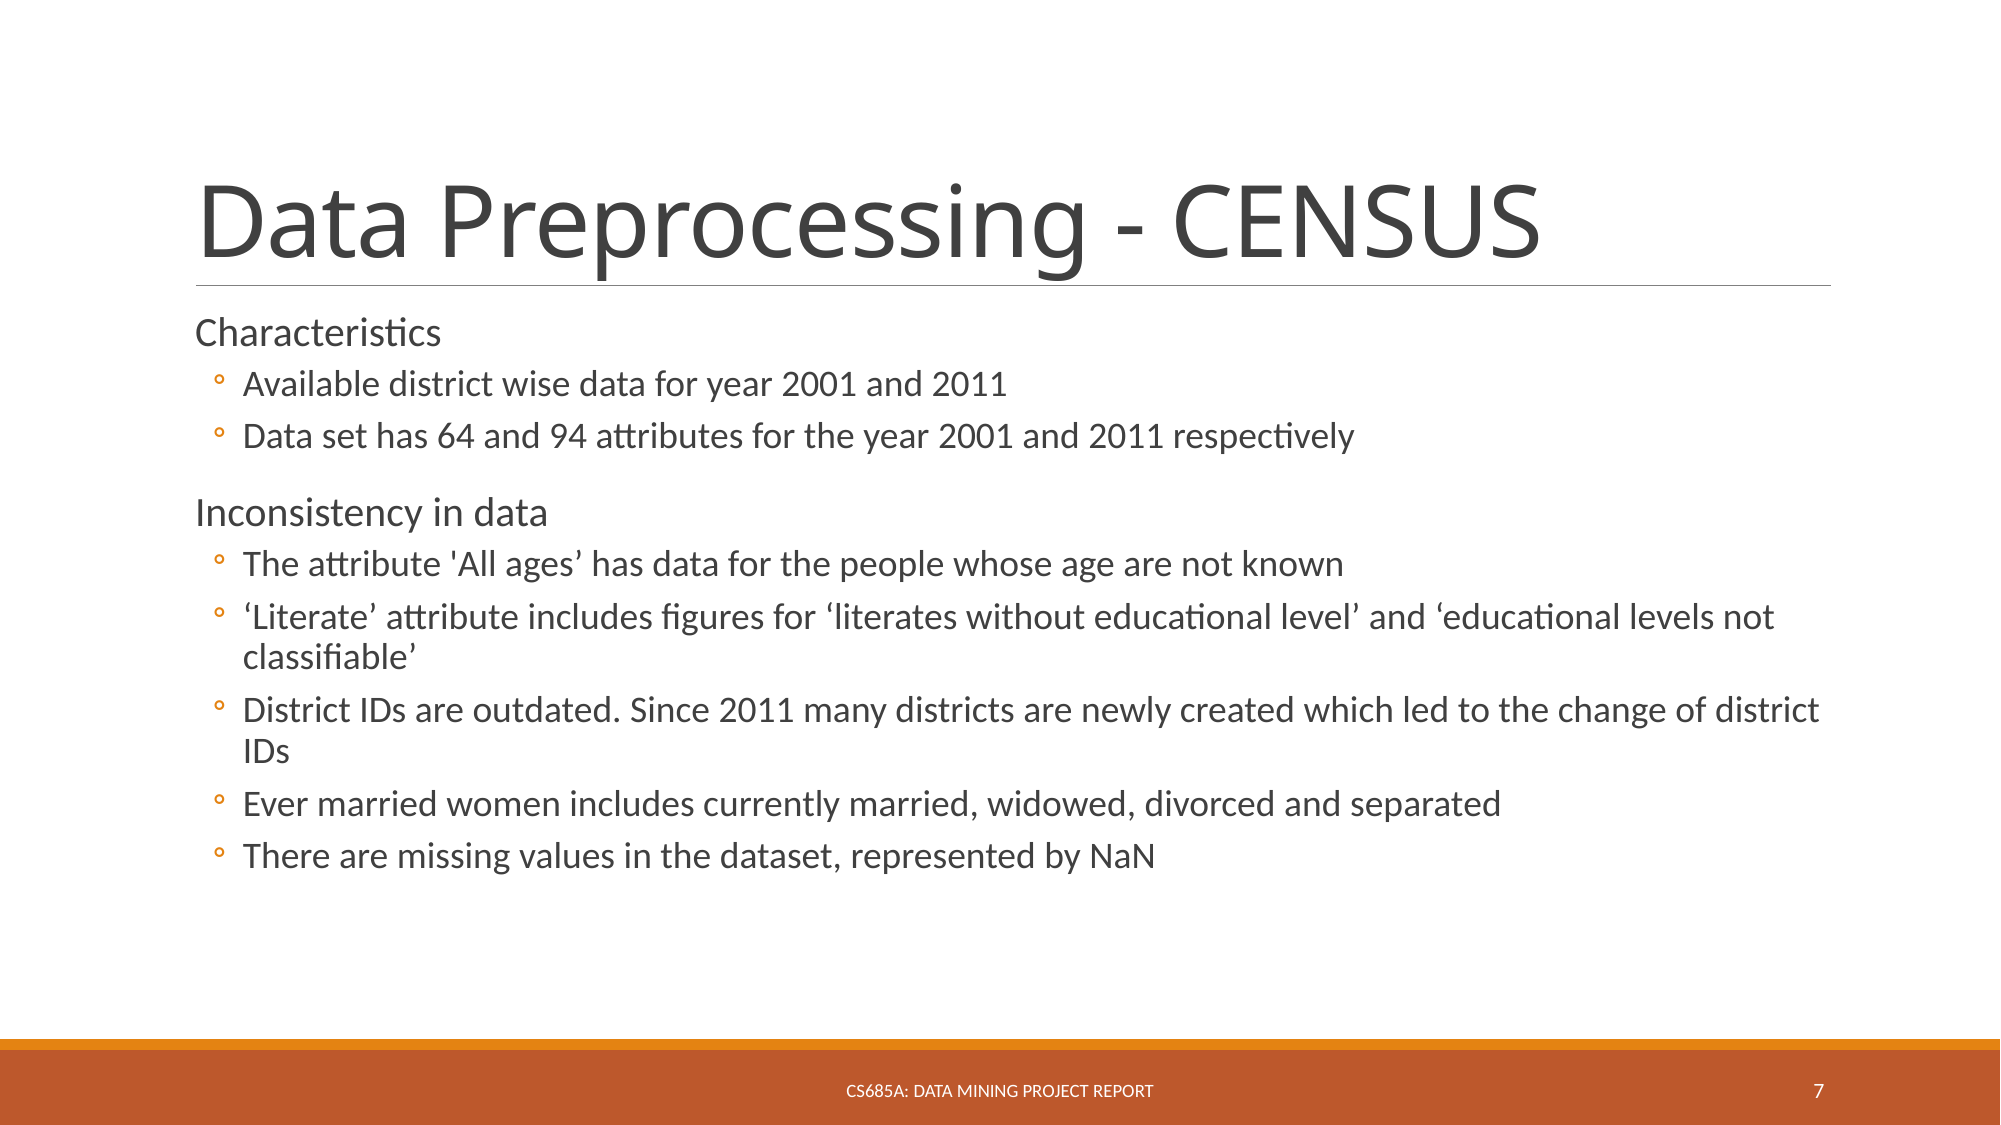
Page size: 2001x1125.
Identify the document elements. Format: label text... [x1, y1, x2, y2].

slide_number 7 [1624, 1059, 1840, 1120]
title Data Preprocessing - CENSUS [180, 47, 1830, 285]
list Characteristics Available district wise data for year 2001 and 2011 Data set has 64 and 94 attributes for the year 2001 and 2011 respectively Inconsistency in data The attribute 'All ages’ has data for the people whose age are not known ‘Literate’ attribute includes figures for ‘literates without educational level’ and ‘educational levels not classifiable’ District IDs are outdated. Since 2011 many districts are newly created which led to the change of district IDs Ever married women includes currently married, widowed, divorced and separated There are missing values in the dataset, represented by NaN [180, 302, 1830, 963]
footer CS685A: Data Mining Project Report [604, 1059, 1396, 1120]
